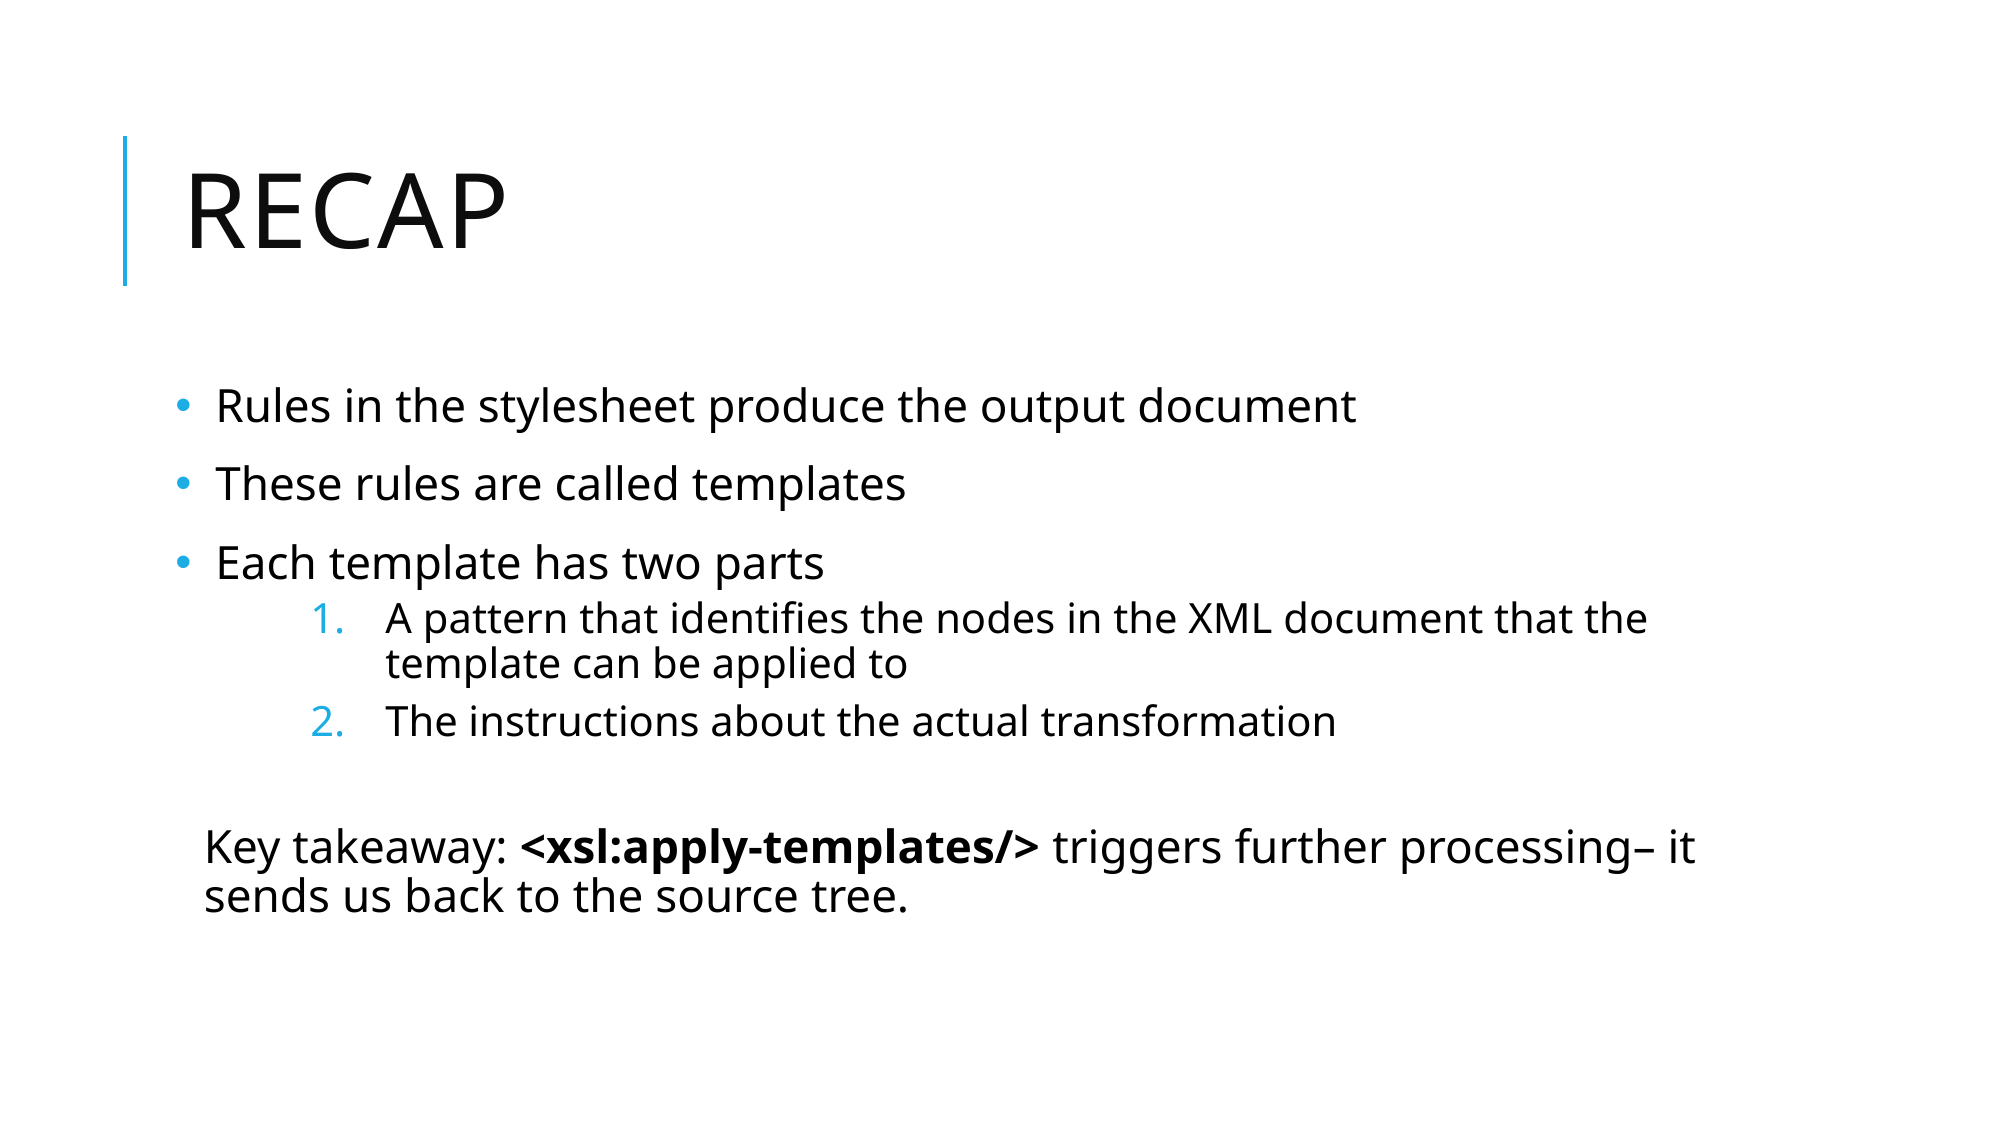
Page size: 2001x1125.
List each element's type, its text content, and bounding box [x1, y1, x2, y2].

title Recap [168, 96, 1763, 342]
list Rules in the stylesheet produce the output document These rules are called templates Each template has two parts A pattern that identifies the nodes in the XML document that the template can be applied to The instructions about the actual transformation Key takeaway: <xsl:apply-templates/> triggers further processing– it sends us back to the source tree. [168, 375, 1763, 1035]
